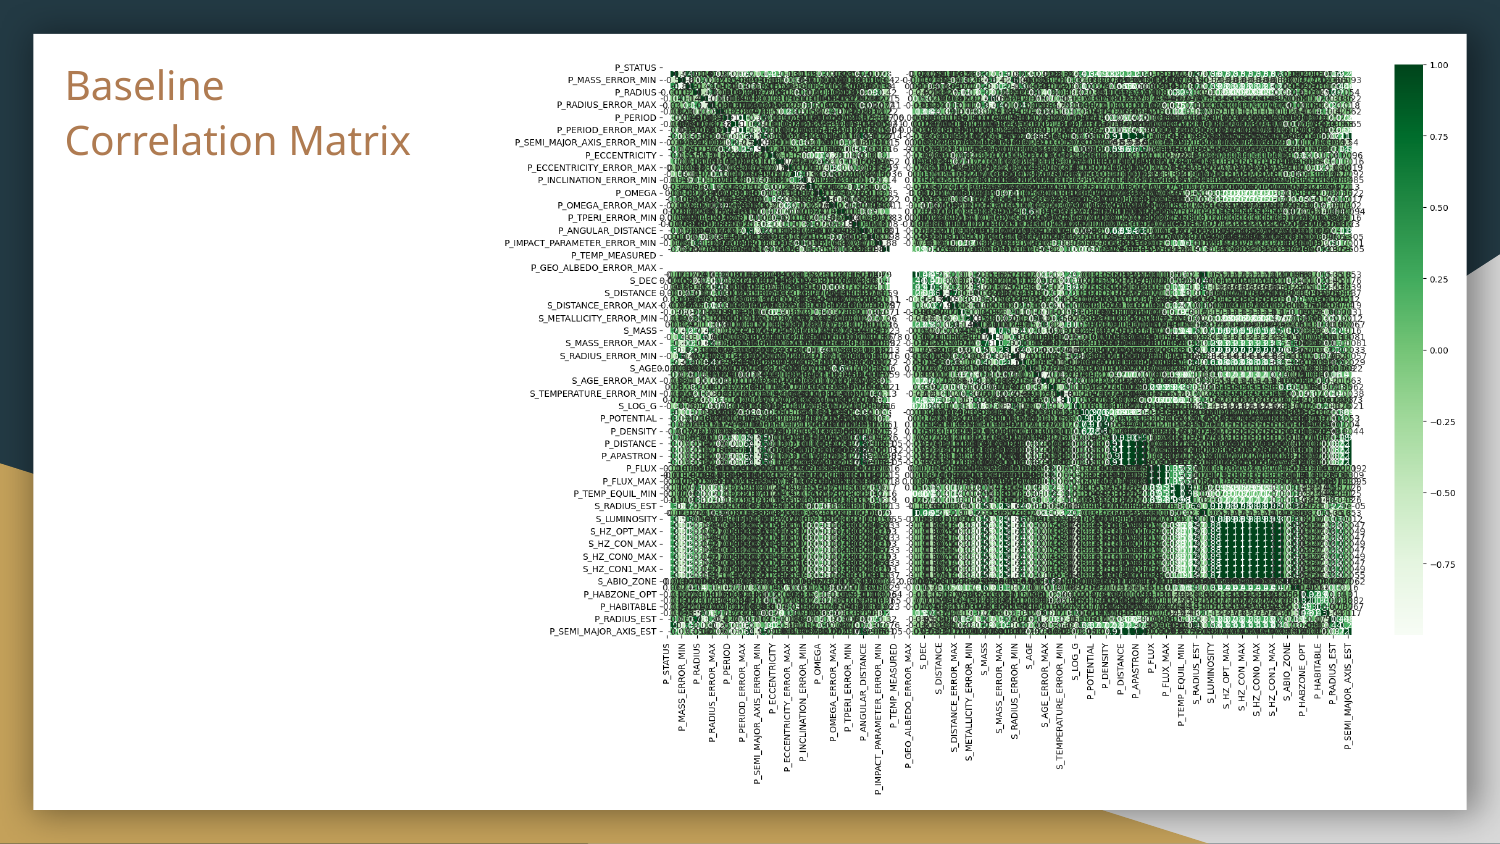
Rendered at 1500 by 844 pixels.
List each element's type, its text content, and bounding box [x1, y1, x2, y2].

title Baseline Correlation Matrix [49, 42, 437, 200]
picture [498, 55, 1461, 799]
